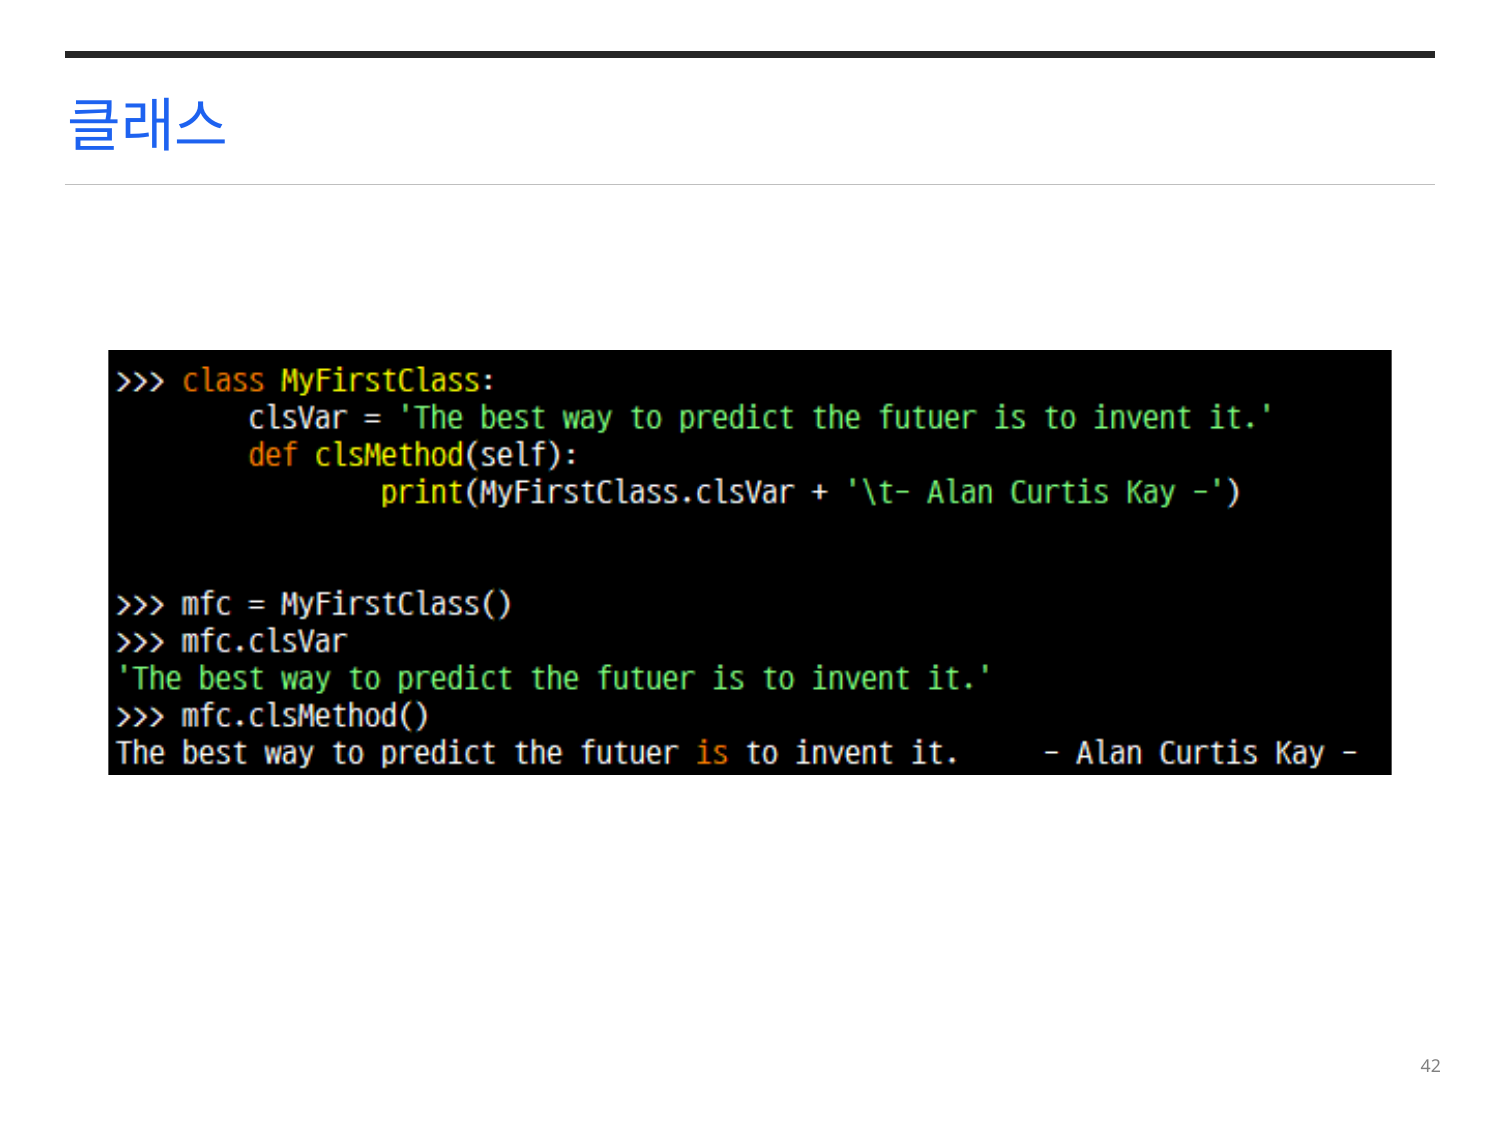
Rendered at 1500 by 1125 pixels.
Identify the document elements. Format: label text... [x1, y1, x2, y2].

picture [108, 350, 1392, 775]
text_box 클래스 [53, 80, 1187, 166]
